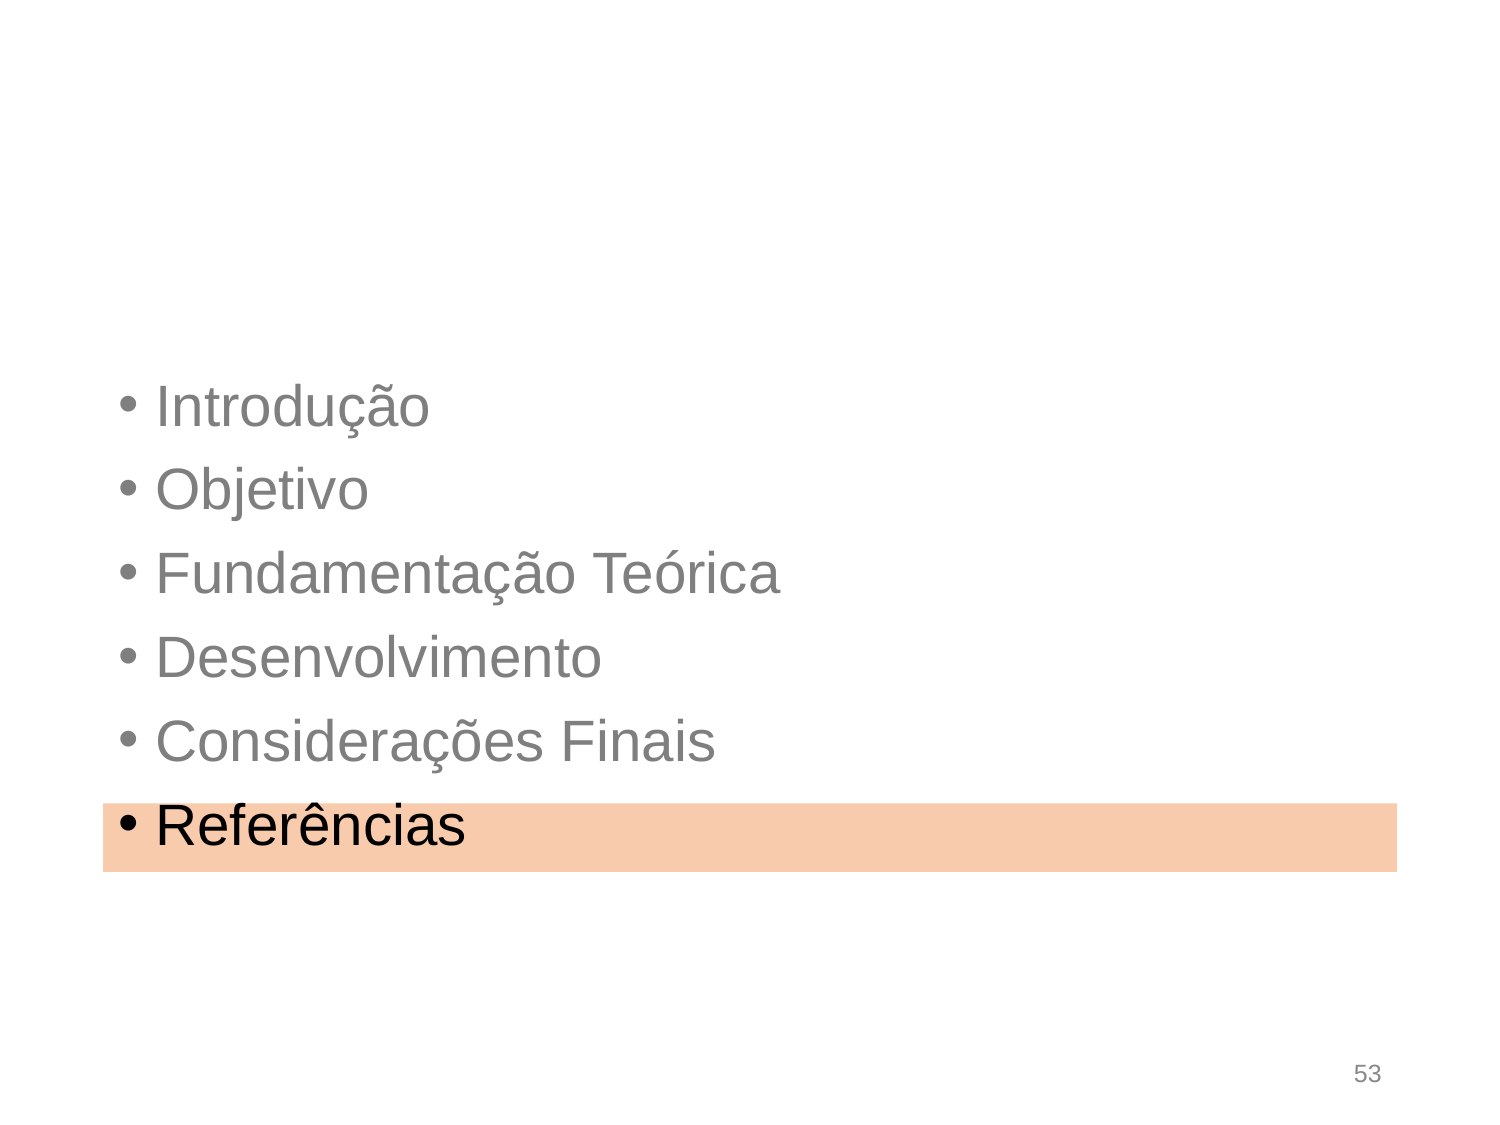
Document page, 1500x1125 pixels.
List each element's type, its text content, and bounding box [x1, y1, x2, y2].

list Introdução Objetivo Fundamentação Teórica Desenvolvimento Considerações Finais Referências [103, 192, 1397, 1041]
slide_number ‹#› [1059, 1042, 1397, 1103]
